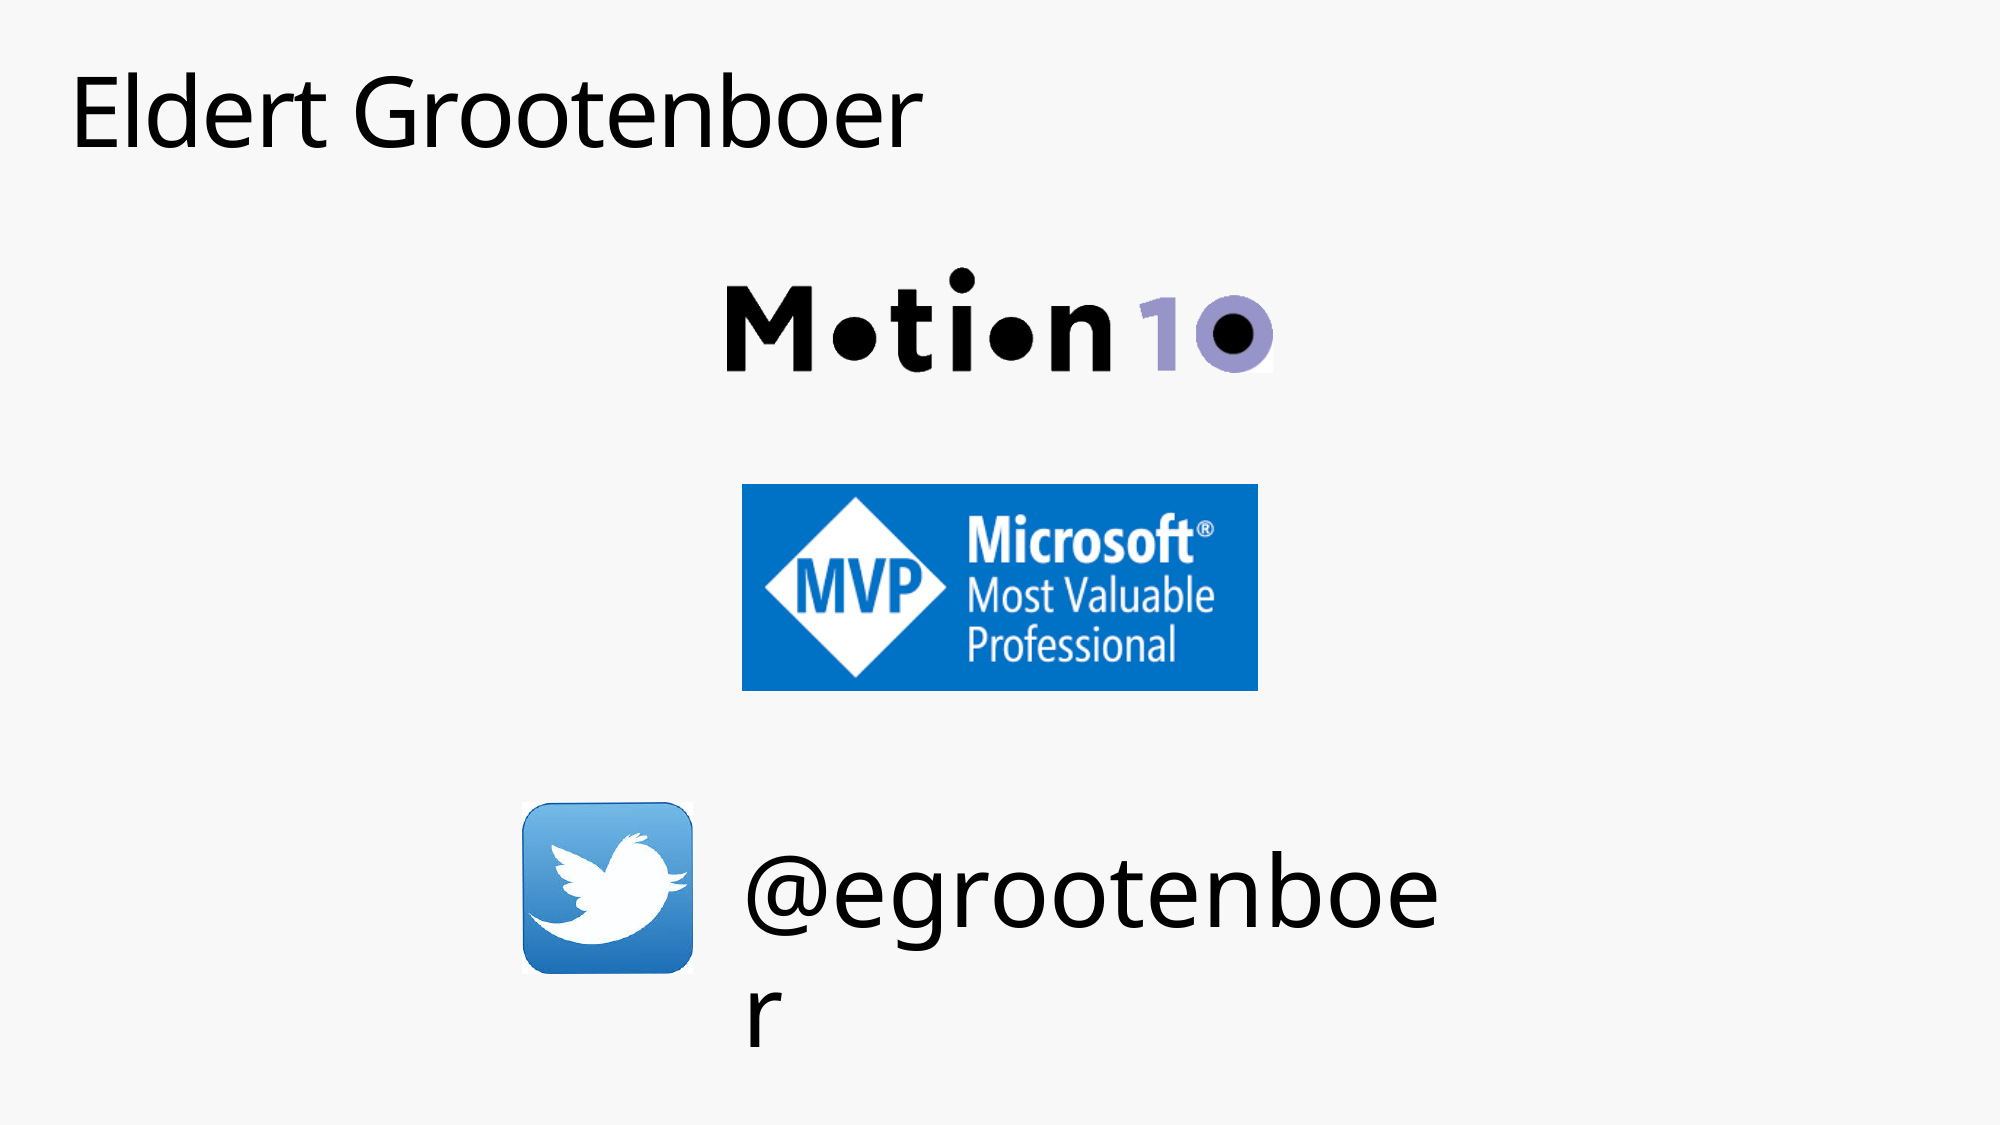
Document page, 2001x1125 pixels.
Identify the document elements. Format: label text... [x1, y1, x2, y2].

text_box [522, 802, 1483, 974]
picture [727, 267, 1274, 373]
picture [742, 484, 1258, 692]
title Eldert Grootenboer [44, 47, 1957, 196]
